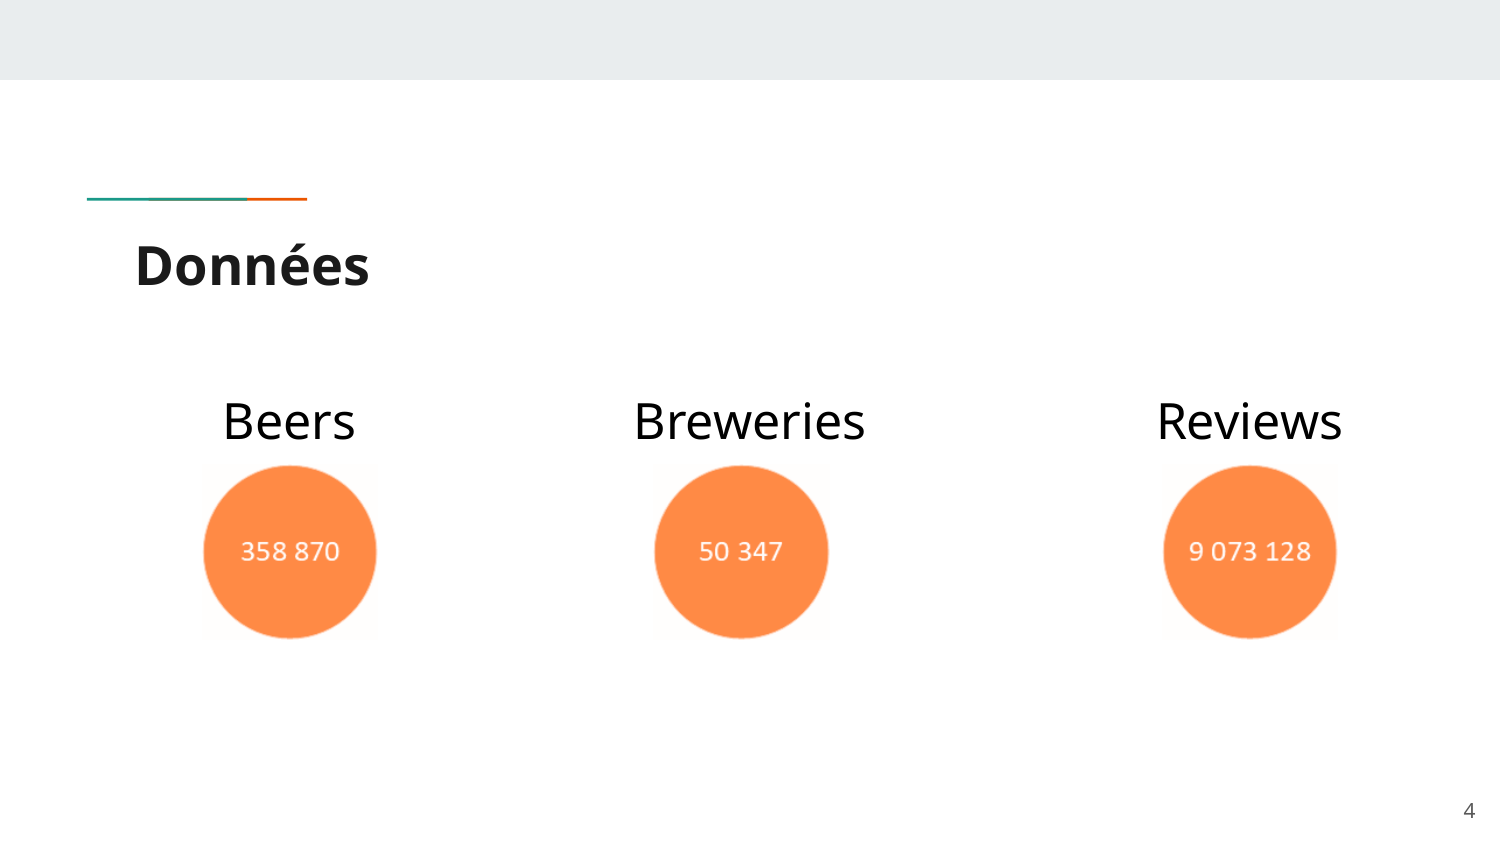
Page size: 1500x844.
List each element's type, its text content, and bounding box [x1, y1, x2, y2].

picture [1161, 464, 1338, 641]
text_box Breweries [605, 374, 895, 451]
picture [653, 464, 830, 641]
slide_number ‹#› [1400, 779, 1491, 844]
text_box Beers [202, 374, 378, 451]
picture [201, 464, 378, 641]
title Données [119, 216, 1381, 305]
text_box Reviews [1105, 374, 1394, 451]
